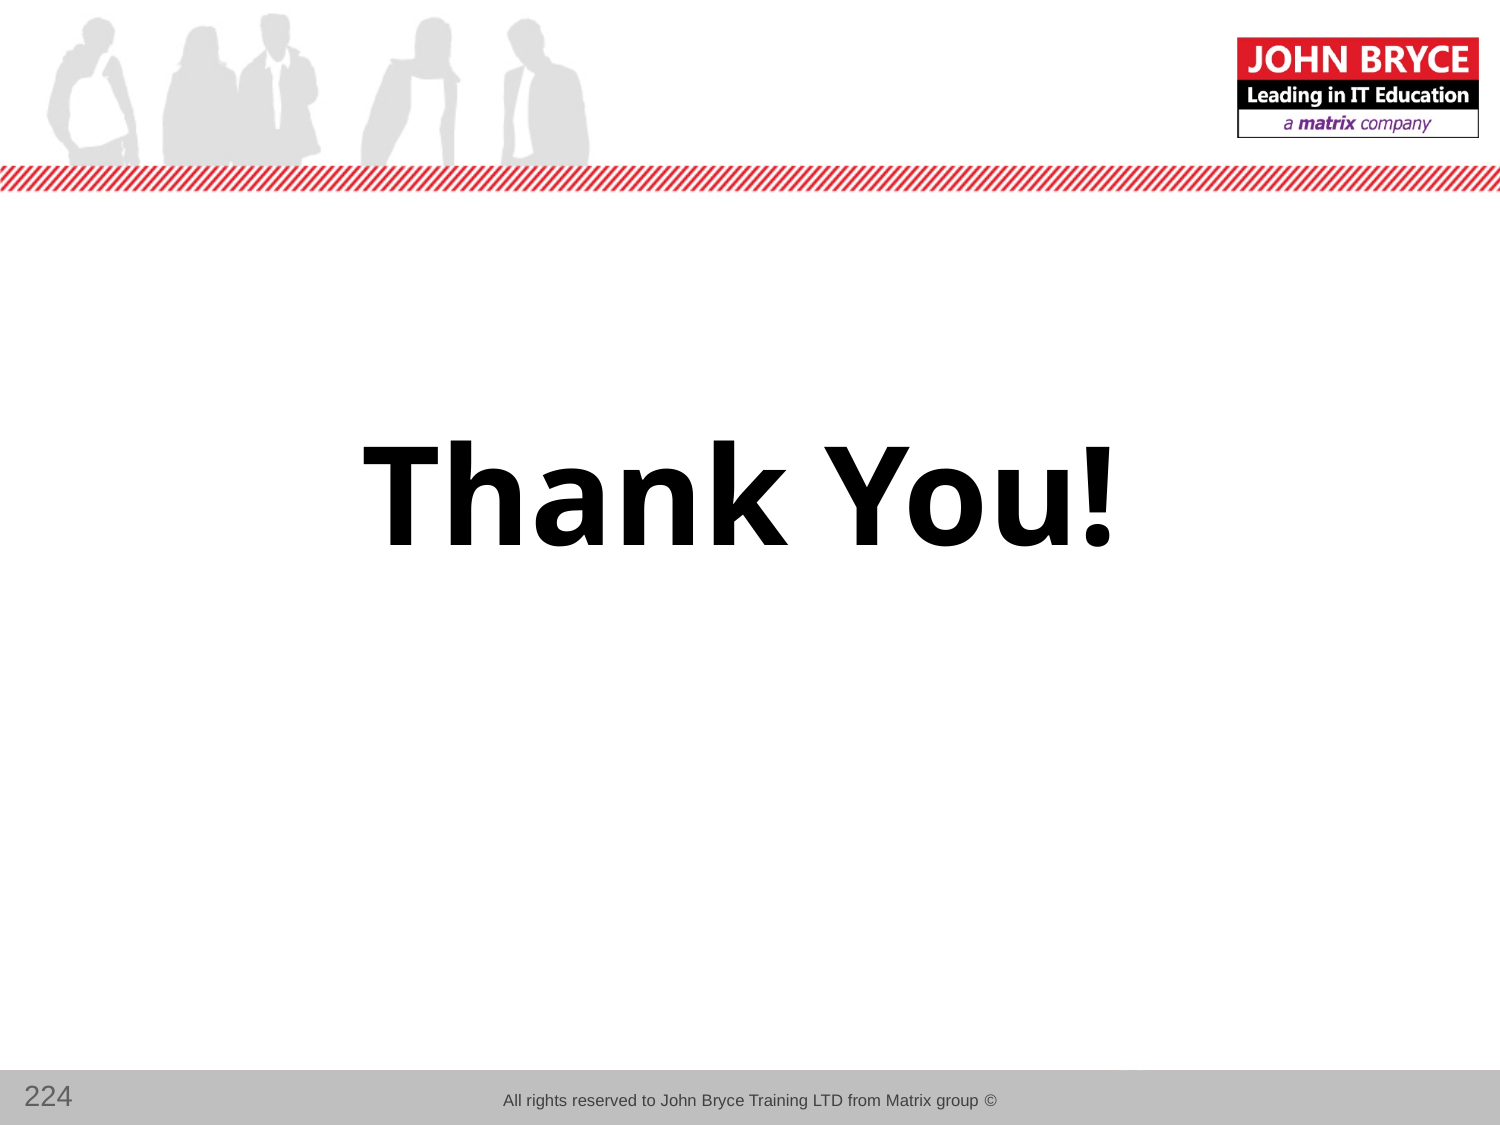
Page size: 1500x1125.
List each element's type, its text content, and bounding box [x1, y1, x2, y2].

title Thank You! [64, 432, 1415, 550]
picture [0, 0, 1500, 1070]
